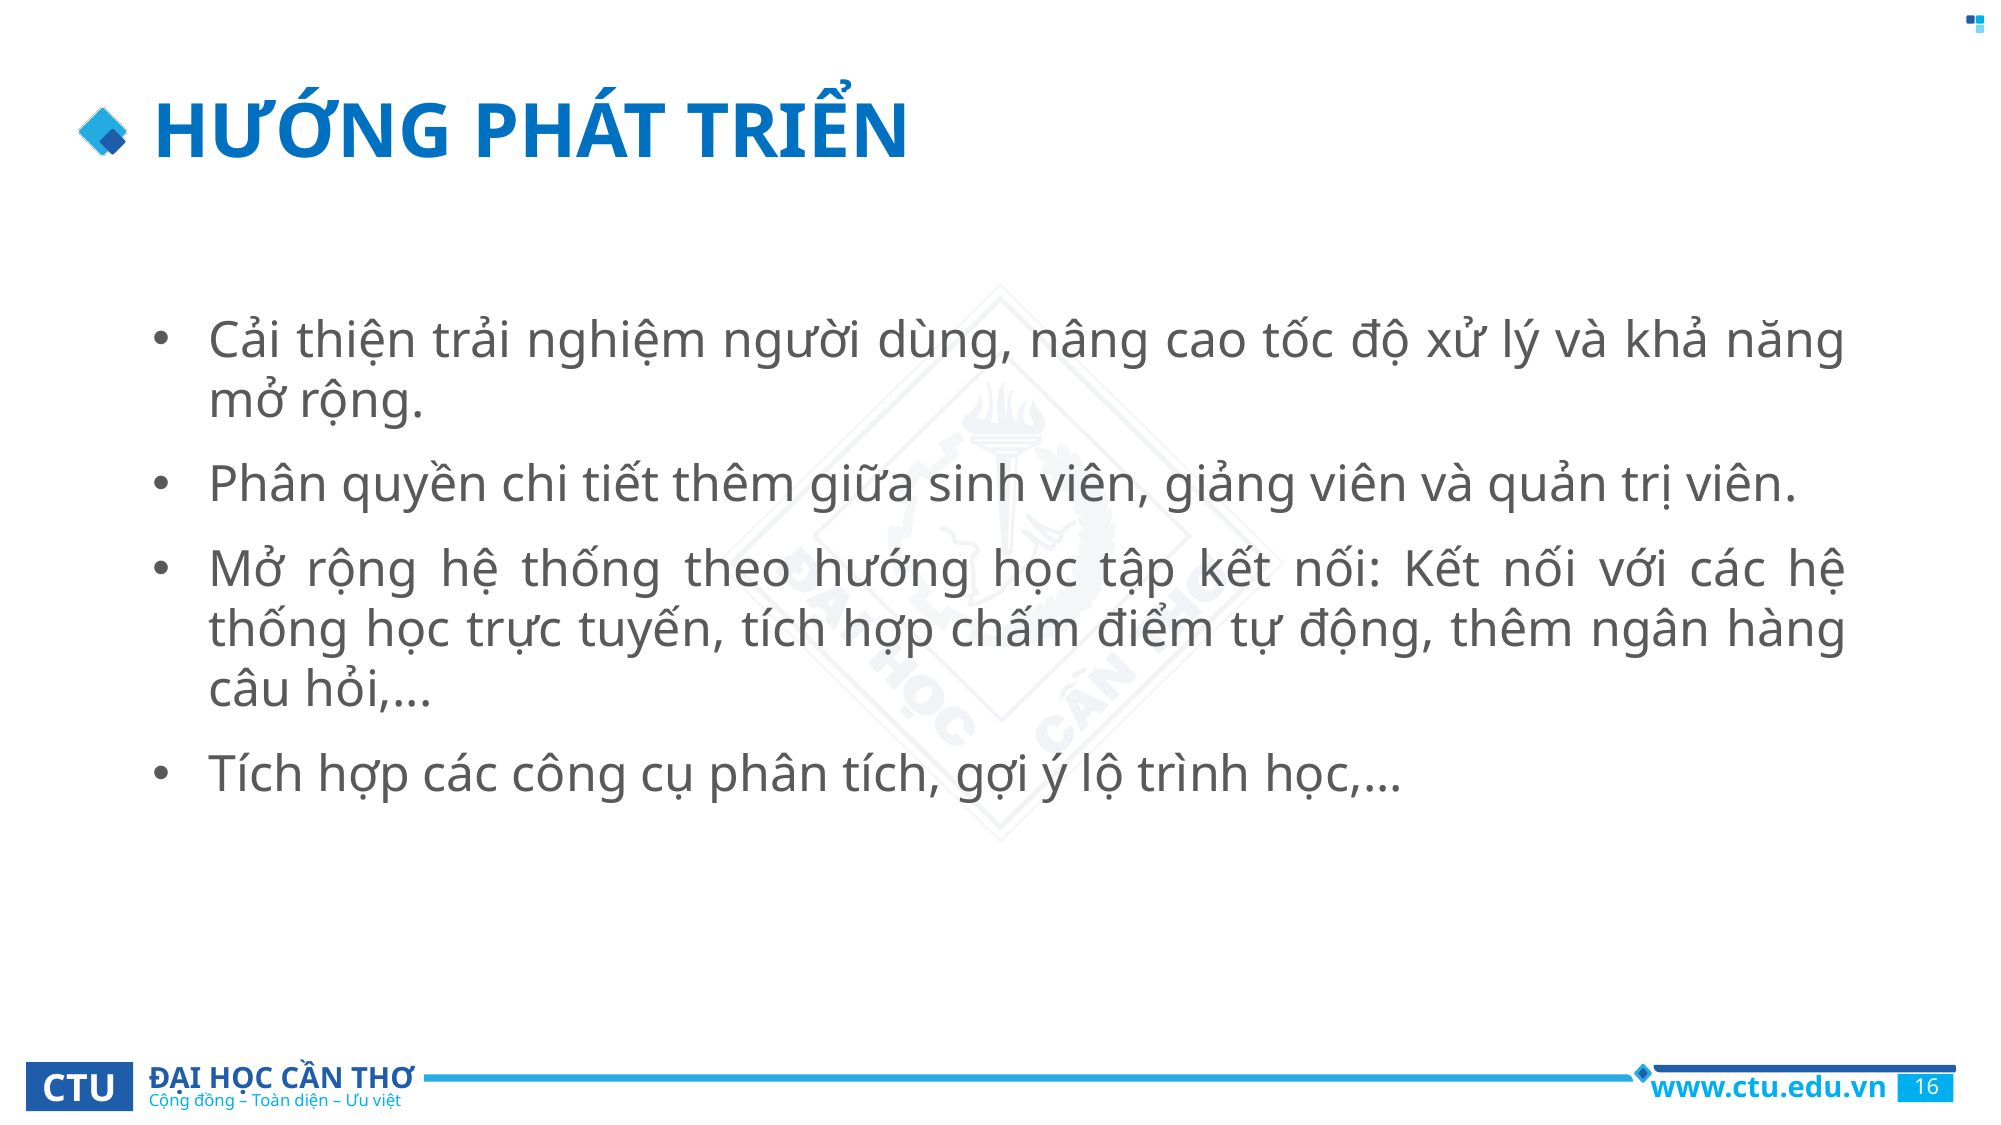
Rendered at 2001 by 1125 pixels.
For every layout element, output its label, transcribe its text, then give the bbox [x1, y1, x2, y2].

list Cải thiện trải nghiệm người dùng, nâng cao tốc độ xử lý và khả năng mở rộng. Phân quyền chi tiết thêm giữa sinh viên, giảng viên và quản trị viên. Mở rộng hệ thống theo hướng học tập kết nối: Kết nối với các hệ thống học trực tuyến, tích hợp chấm điểm tự động, thêm ngân hàng câu hỏi,... Tích hợp các công cụ phân tích, gợi ý lộ trình học,... [137, 299, 1863, 1014]
picture [78, 107, 127, 156]
title HƯỚNG PHÁT TRIỂN [137, 24, 1863, 243]
